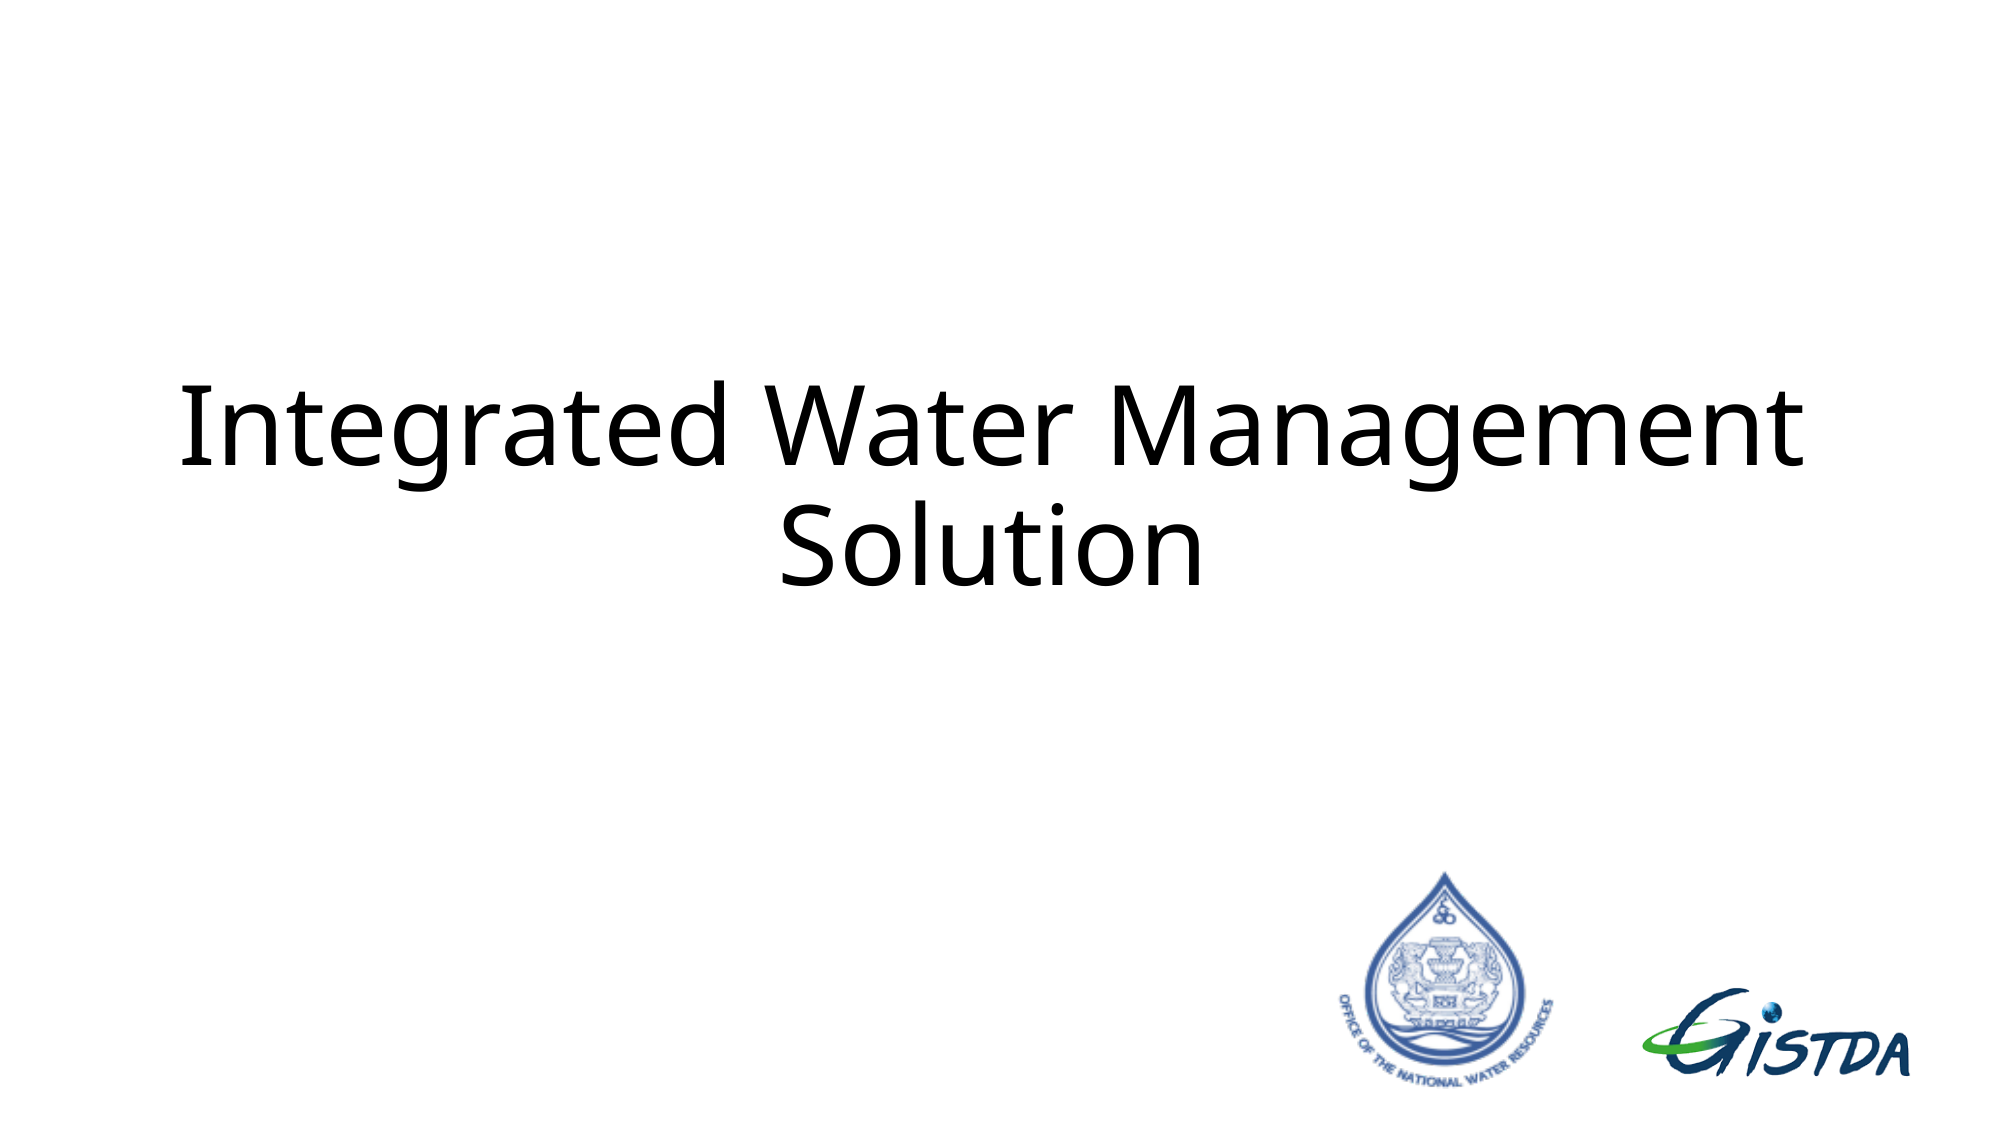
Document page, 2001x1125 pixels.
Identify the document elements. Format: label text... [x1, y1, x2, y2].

picture [1296, 845, 1596, 1125]
picture [1612, 952, 1938, 1125]
title Integrated Water Management Solution [93, 358, 1894, 751]
